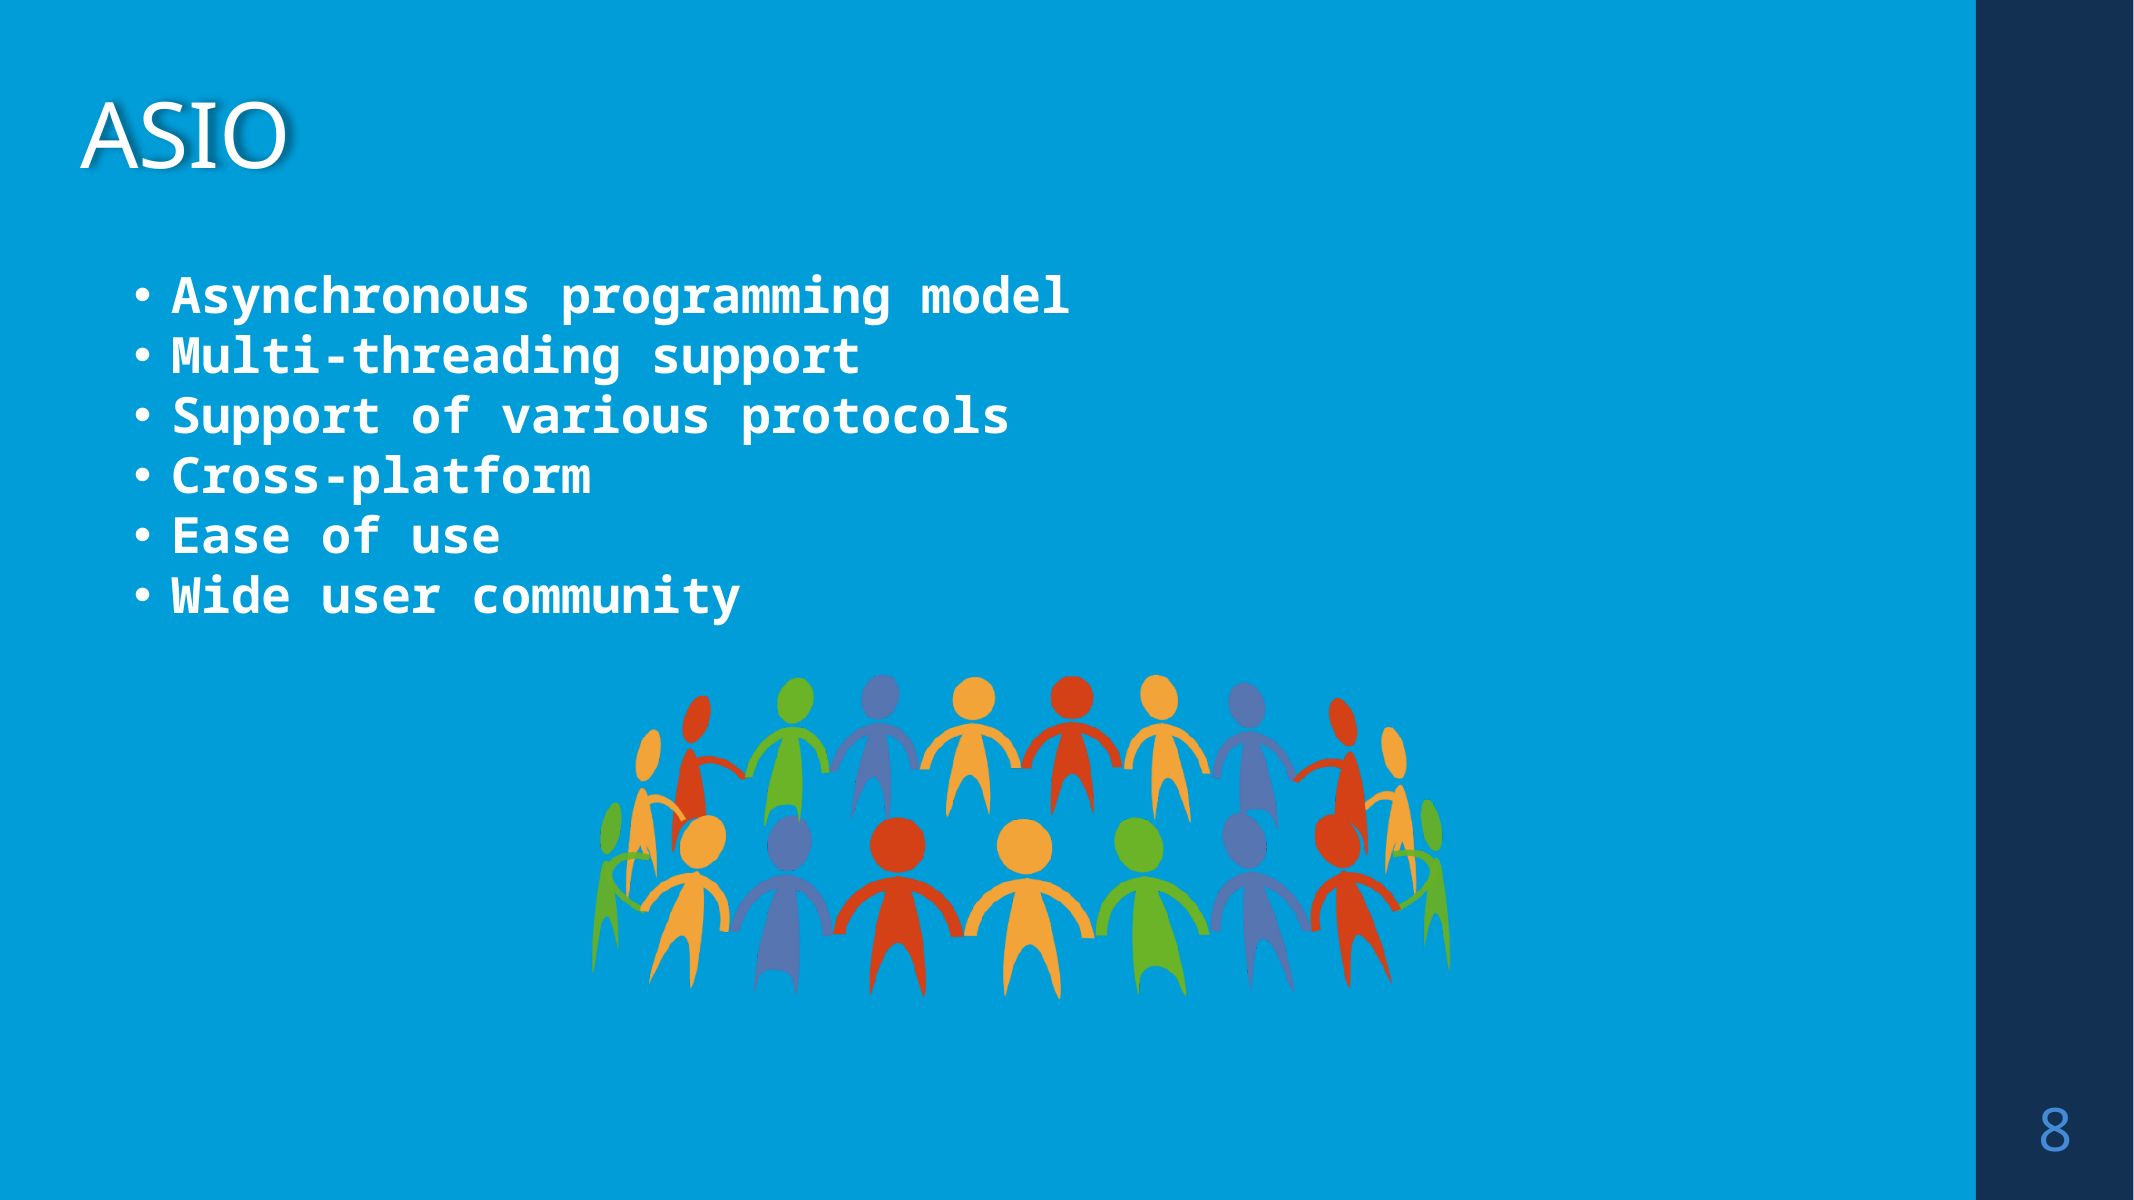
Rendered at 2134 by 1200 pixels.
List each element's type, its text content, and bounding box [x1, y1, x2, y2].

picture [1125, 724, 1210, 819]
picture [636, 730, 661, 781]
picture [1421, 800, 1441, 850]
slide_number 8 [1975, 1080, 2134, 1184]
picture [997, 820, 1052, 874]
picture [953, 678, 995, 720]
picture [1382, 728, 1406, 778]
picture [601, 803, 621, 854]
picture [1096, 877, 1209, 995]
picture [778, 678, 813, 723]
picture [683, 697, 710, 743]
picture [731, 875, 963, 995]
picture [965, 879, 1094, 998]
picture [593, 722, 1122, 985]
text_box ASIO [65, 69, 307, 195]
picture [862, 675, 899, 719]
picture [1115, 818, 1163, 872]
picture [1141, 675, 1177, 719]
picture [1212, 732, 1450, 988]
text_box Asynchronous programming model Multi-threading support Support of various protocols Cross-platform Ease of use Wide user community [119, 256, 1184, 692]
picture [1051, 677, 1093, 719]
picture [1329, 699, 1357, 746]
picture [1229, 683, 1265, 727]
